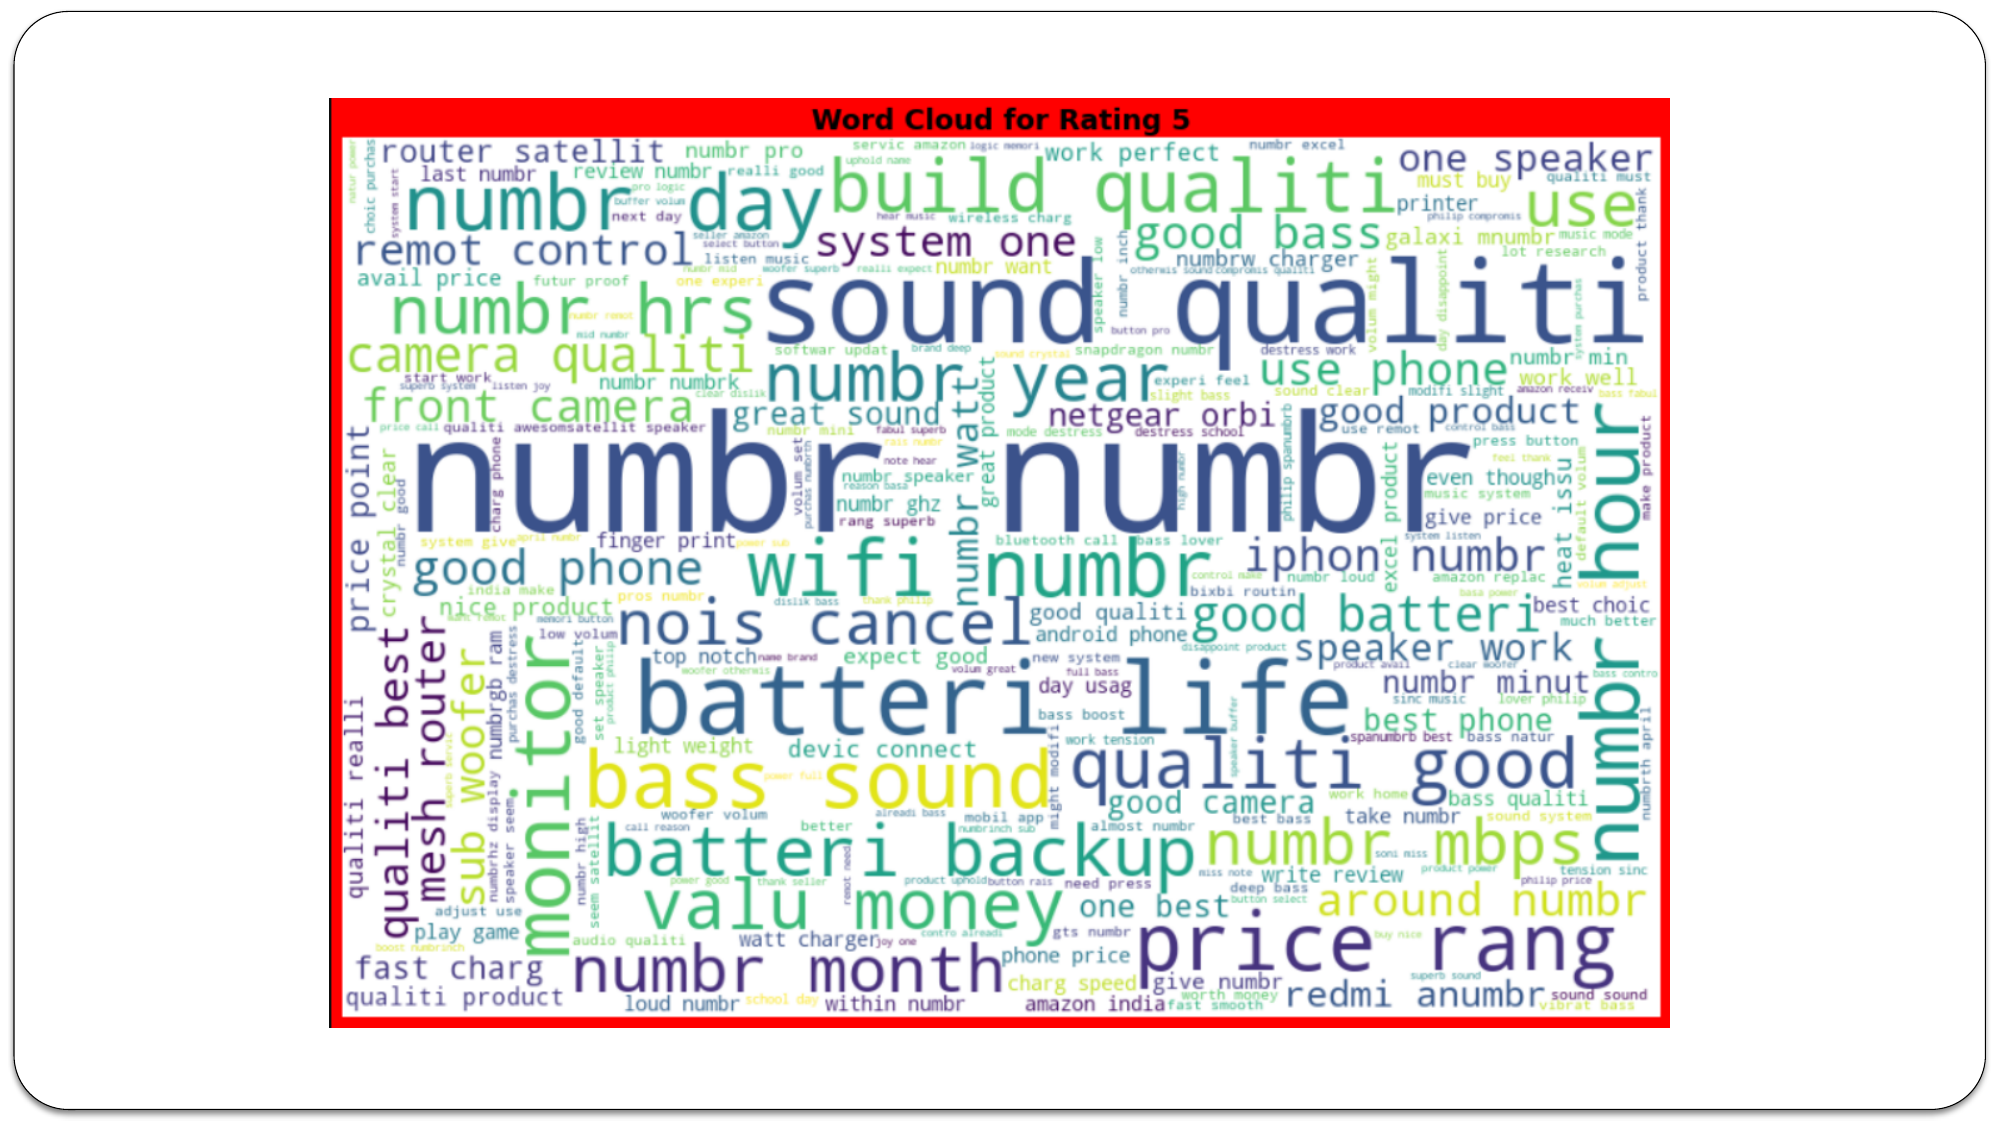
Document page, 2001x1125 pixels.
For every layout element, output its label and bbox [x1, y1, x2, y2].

picture [329, 98, 1670, 1028]
